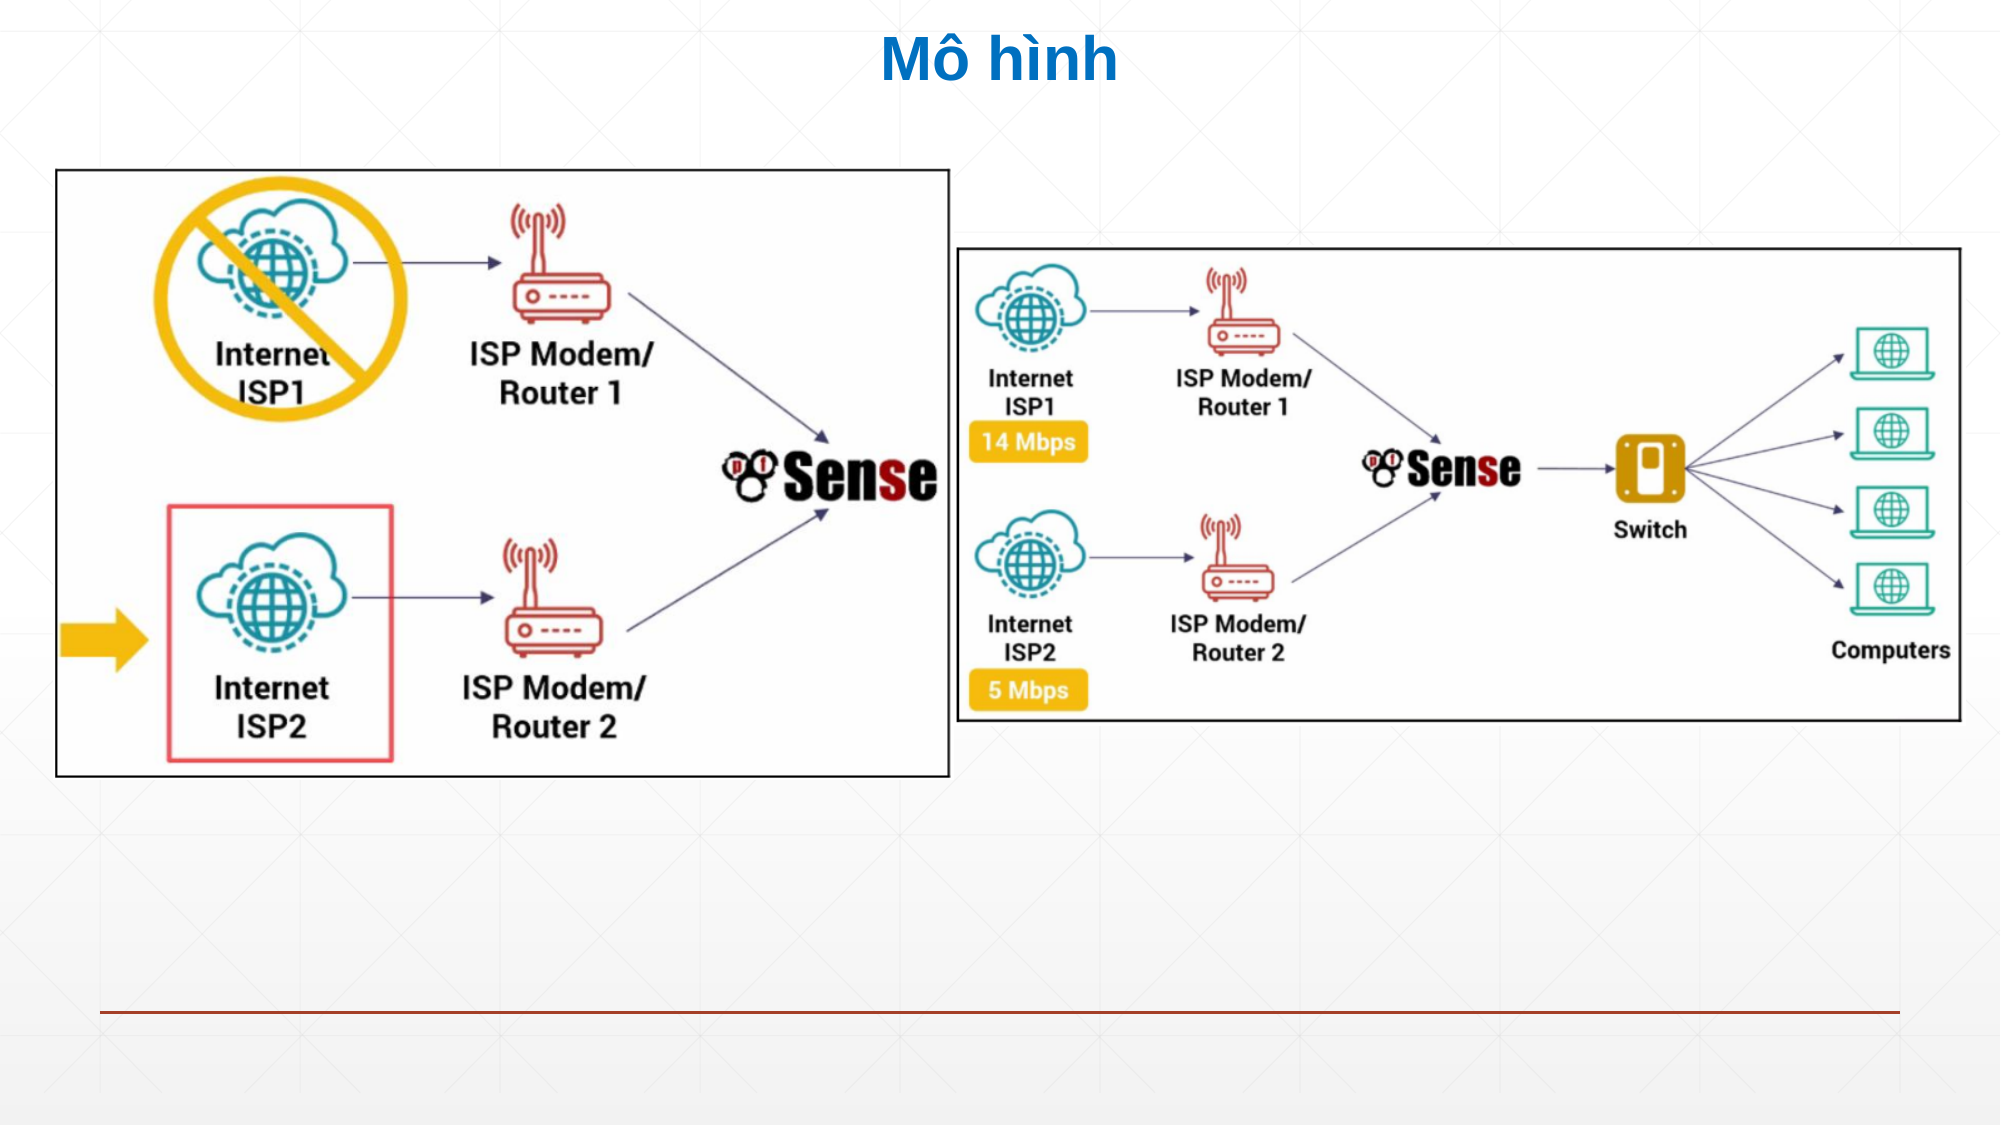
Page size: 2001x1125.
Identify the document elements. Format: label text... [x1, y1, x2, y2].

picture [53, 167, 1966, 780]
title Mô hình [0, 0, 2000, 102]
